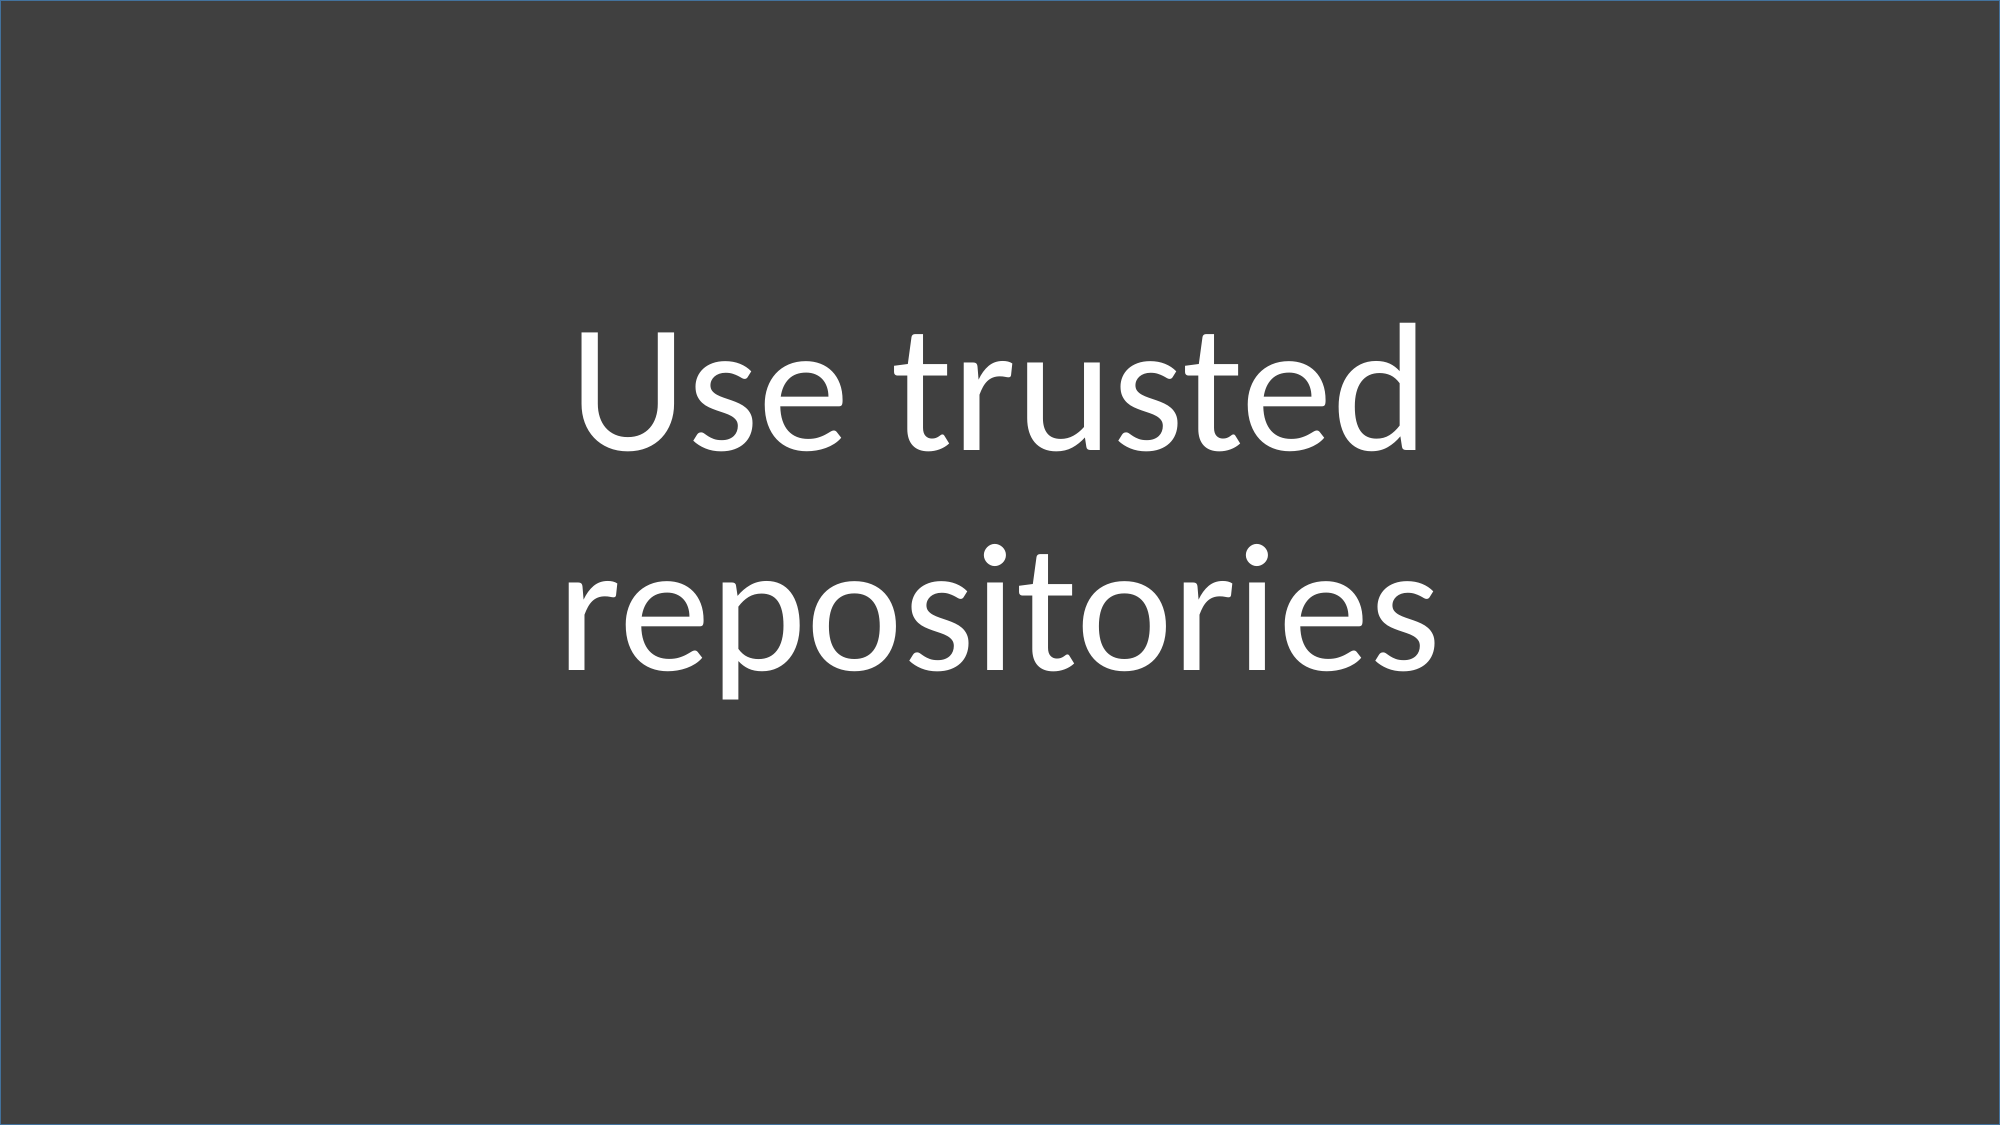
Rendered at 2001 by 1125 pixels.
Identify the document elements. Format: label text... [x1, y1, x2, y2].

text_box Use trusted repositories [334, 259, 1666, 715]
text_box [0, 0, 2000, 1125]
